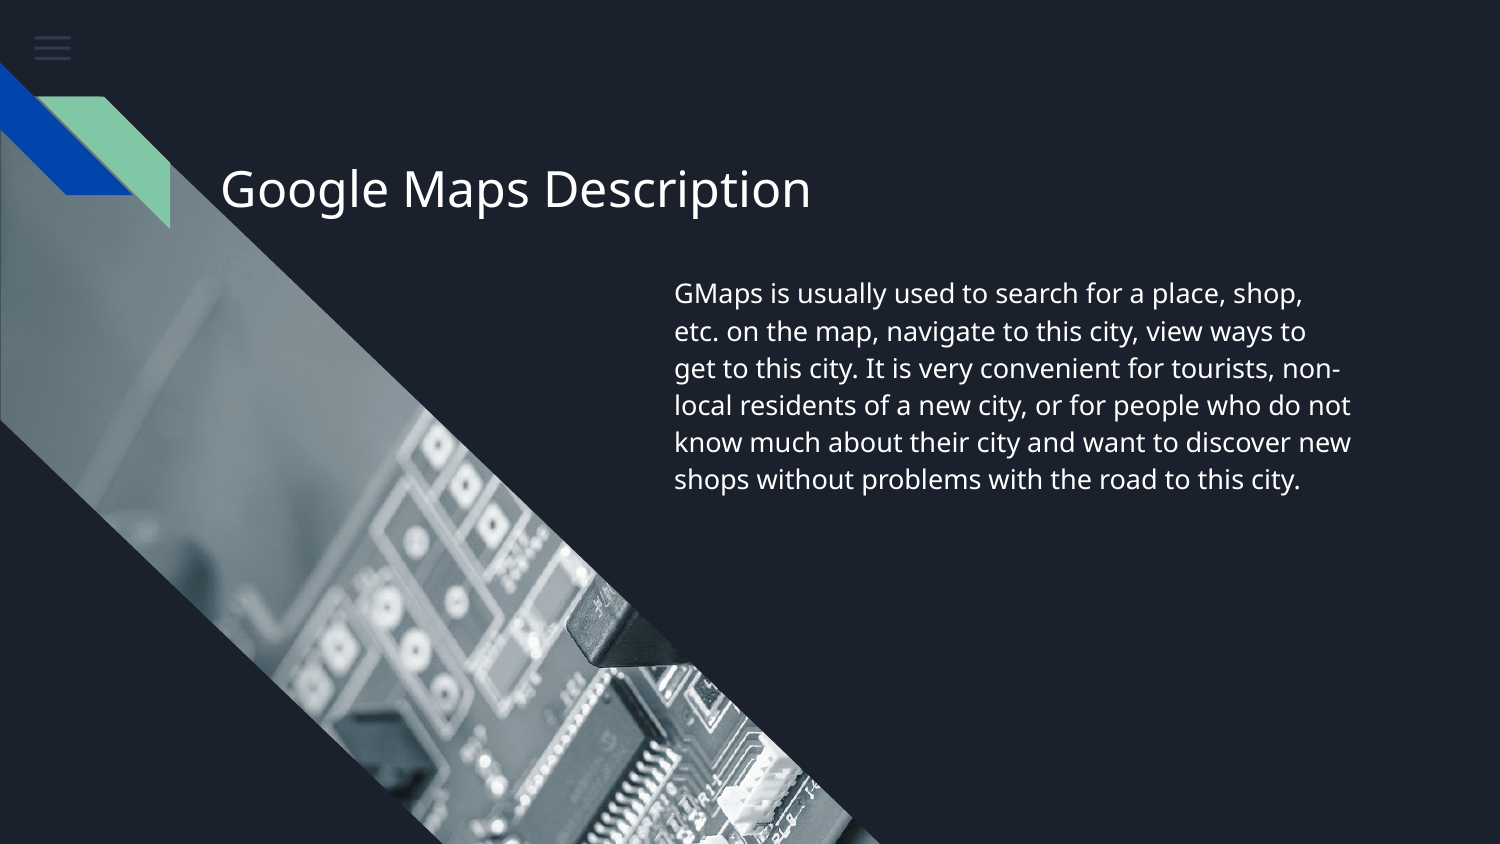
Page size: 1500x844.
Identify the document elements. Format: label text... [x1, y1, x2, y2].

picture [0, 97, 880, 844]
title Google Maps Description [205, 142, 1361, 293]
list GMaps is usually used to search for a place, shop, etc. on the map, navigate to this city, view ways to get to this city. It is very convenient for tourists, non-local residents of a new city, or for people who do not know much about their city and want to discover new shops without problems with the road to this city. [659, 257, 1368, 547]
